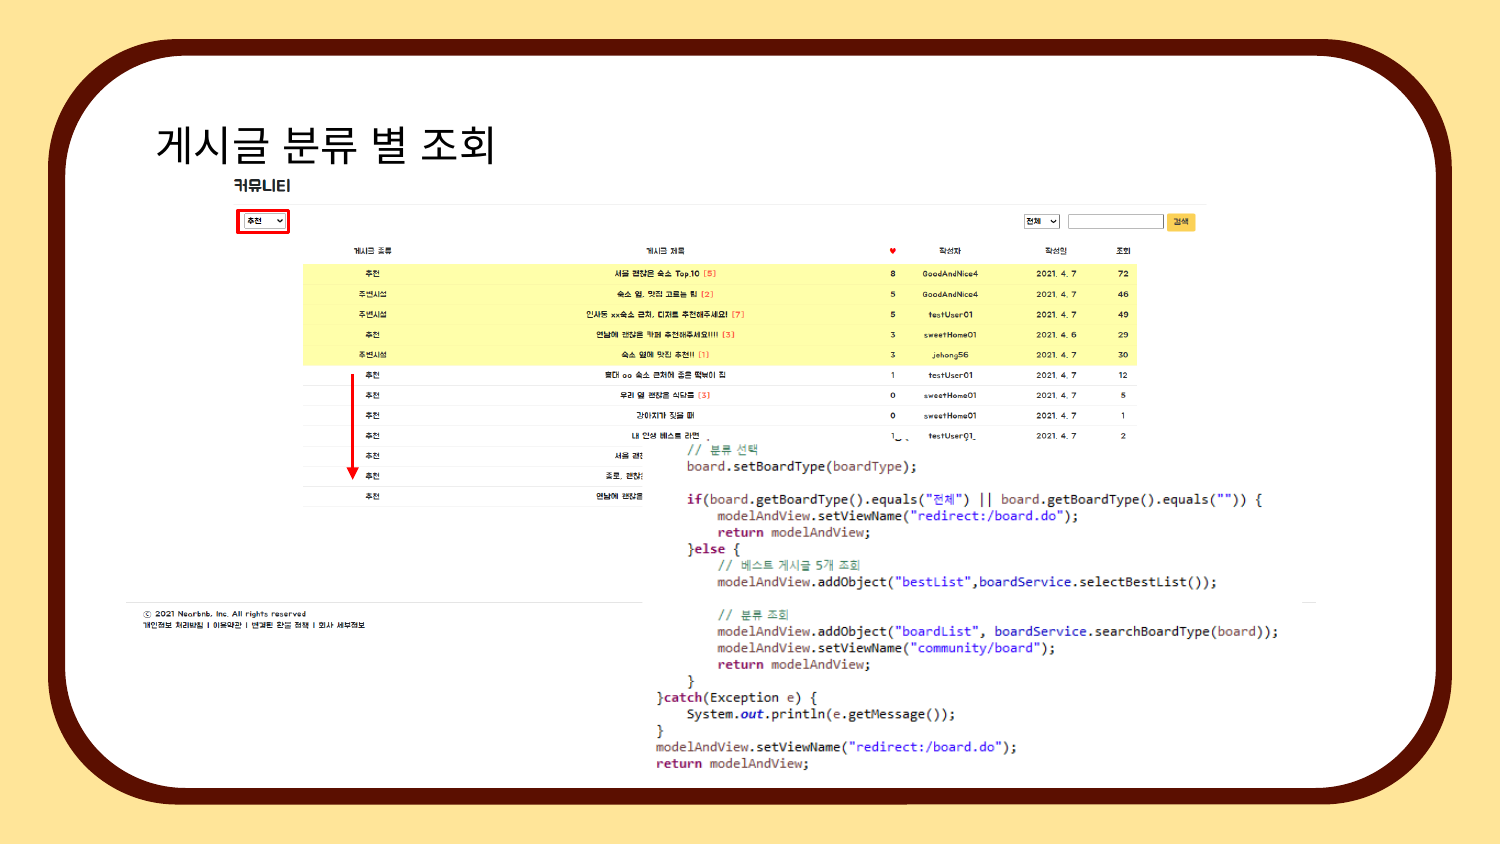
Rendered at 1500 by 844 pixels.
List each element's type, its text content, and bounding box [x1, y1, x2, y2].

text_box 게시글 분류 별 조회 [140, 104, 1391, 185]
picture [125, 172, 1317, 774]
